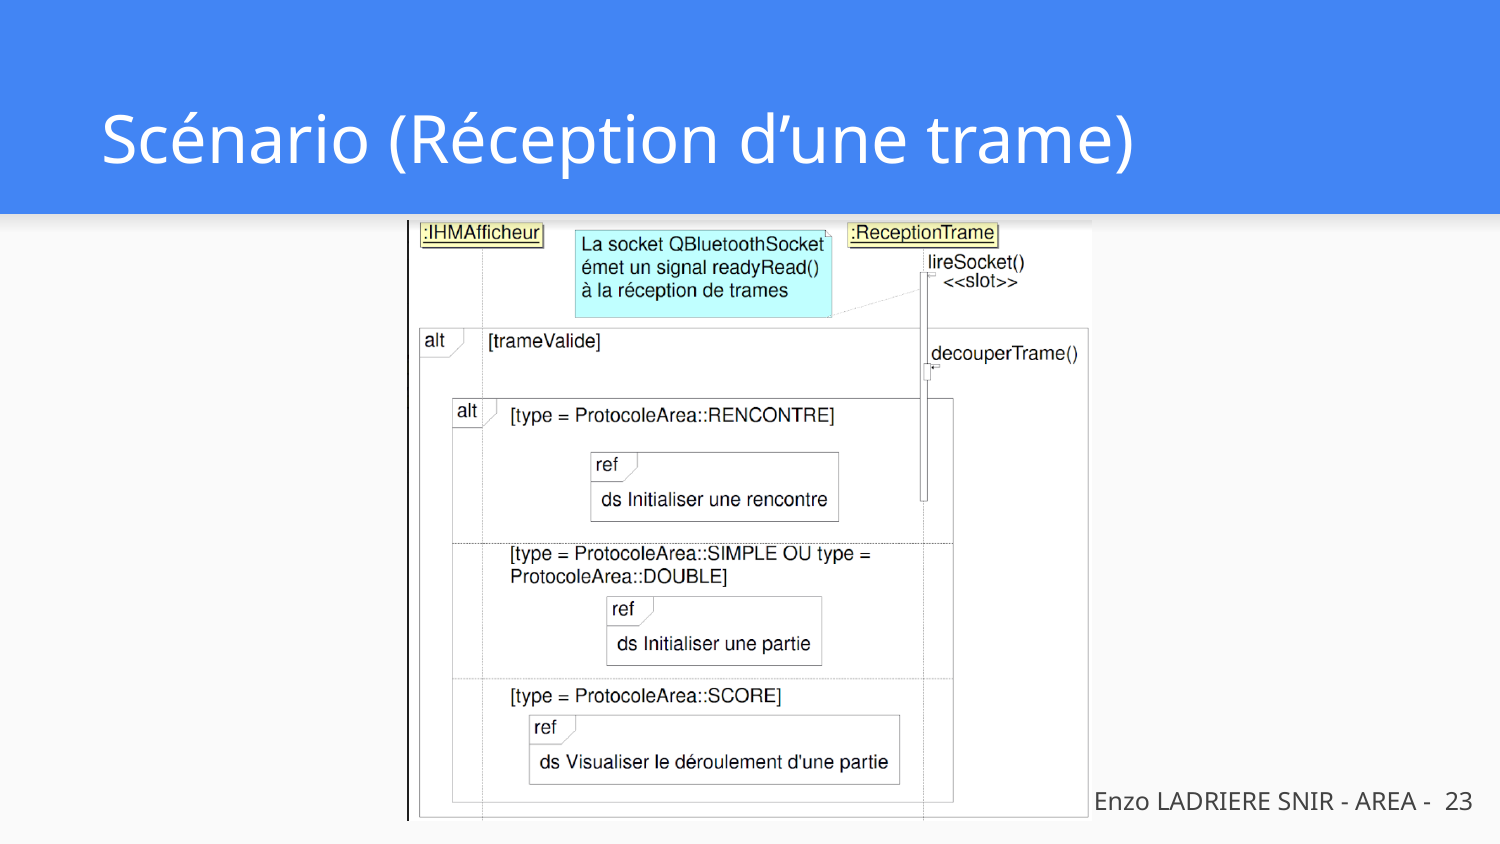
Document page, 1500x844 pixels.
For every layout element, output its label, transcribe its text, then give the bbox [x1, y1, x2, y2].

slide_number Enzo LADRIERE SNIR - AREA - ‹#› [868, 770, 1489, 835]
text_box Scénario (Réception d’une trame) [85, 82, 1460, 192]
picture [407, 220, 1093, 822]
